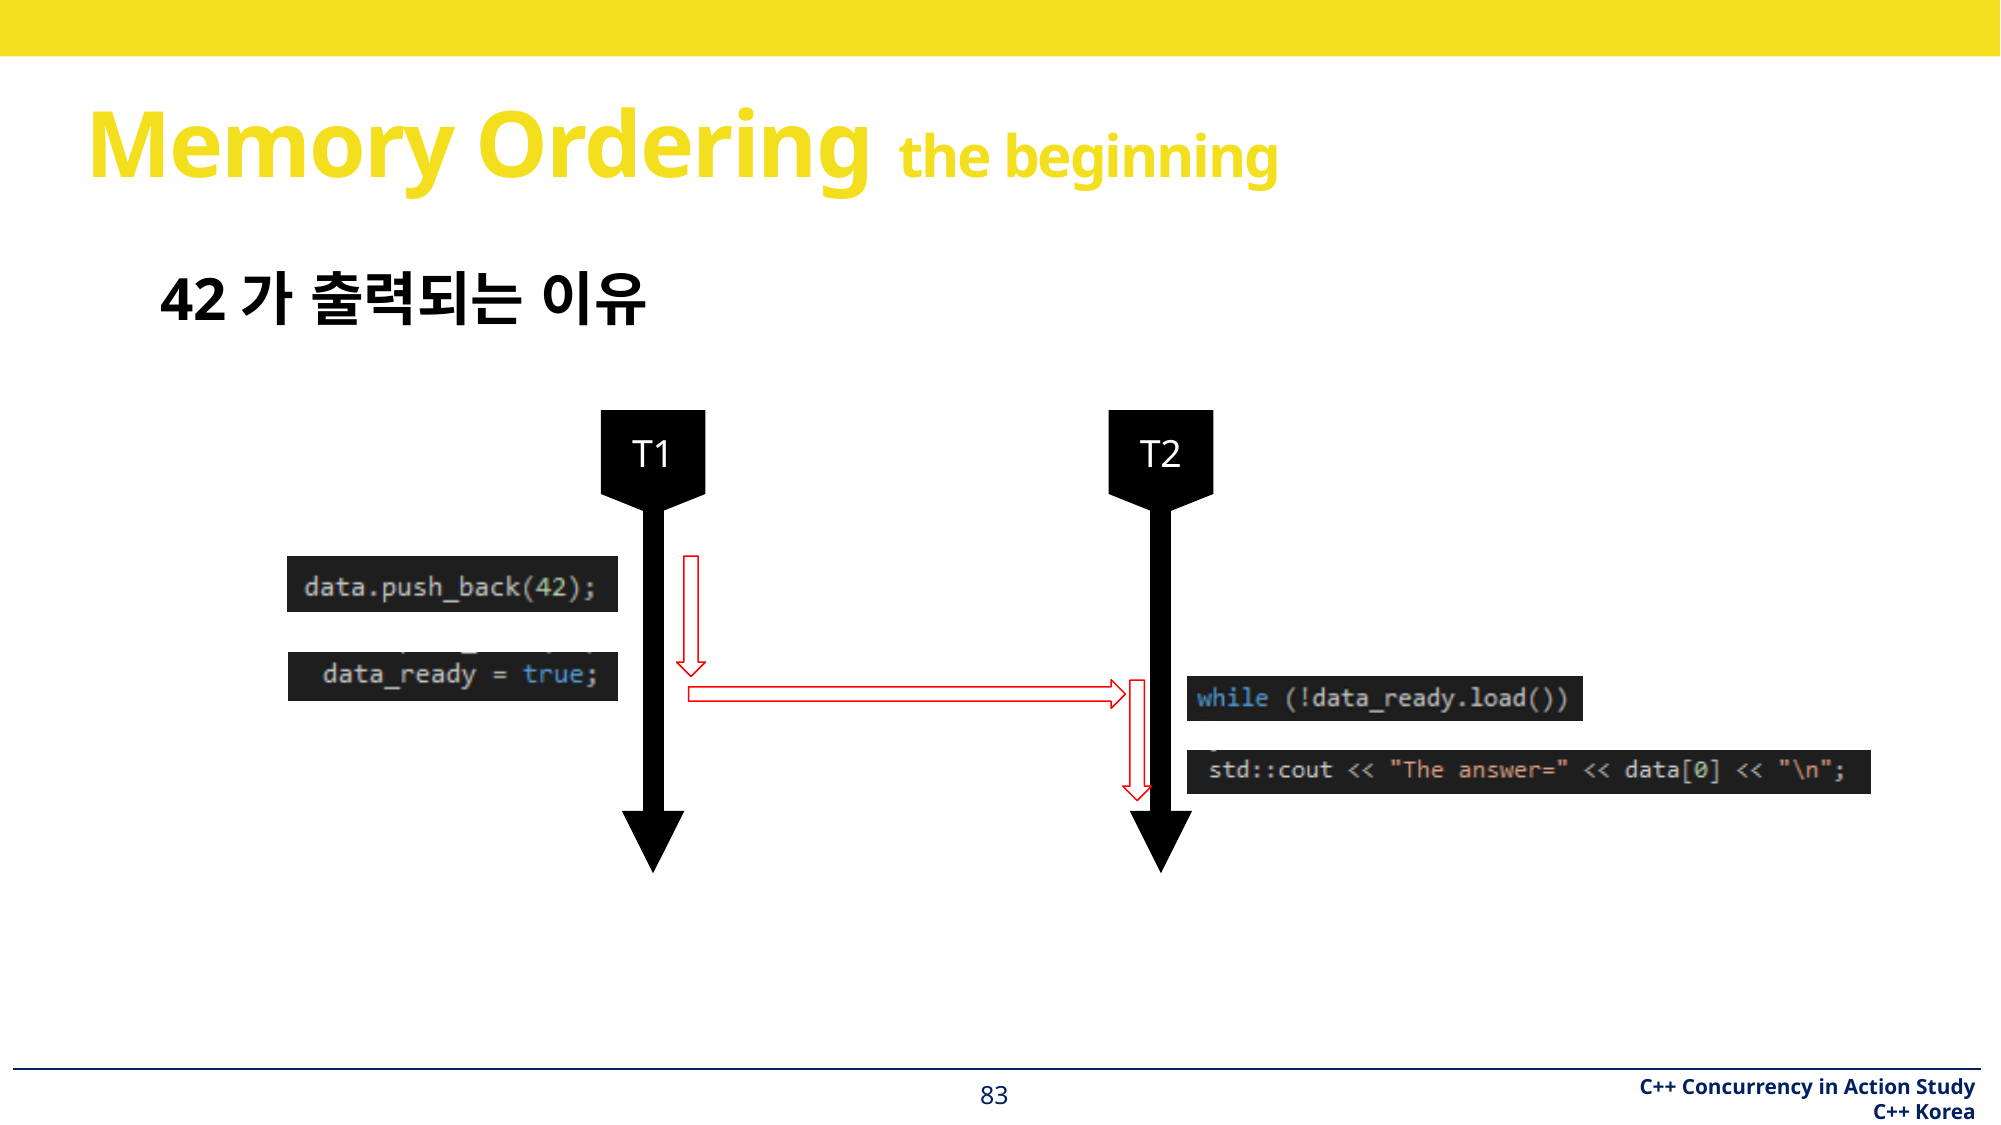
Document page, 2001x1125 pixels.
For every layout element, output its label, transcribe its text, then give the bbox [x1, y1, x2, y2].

text_box [675, 555, 707, 678]
picture [288, 652, 618, 701]
text_box [687, 679, 1126, 710]
picture [1186, 750, 1871, 795]
text_box T2 [1107, 409, 1215, 516]
title Memory Ordering the beginning [85, 98, 1915, 198]
slide_number 83 [911, 1071, 1078, 1118]
picture [1186, 676, 1583, 721]
text_box T1 [600, 409, 707, 516]
text_box 42가 출력되는 이유 [160, 261, 648, 462]
picture [287, 555, 618, 612]
text_box [1122, 679, 1153, 802]
